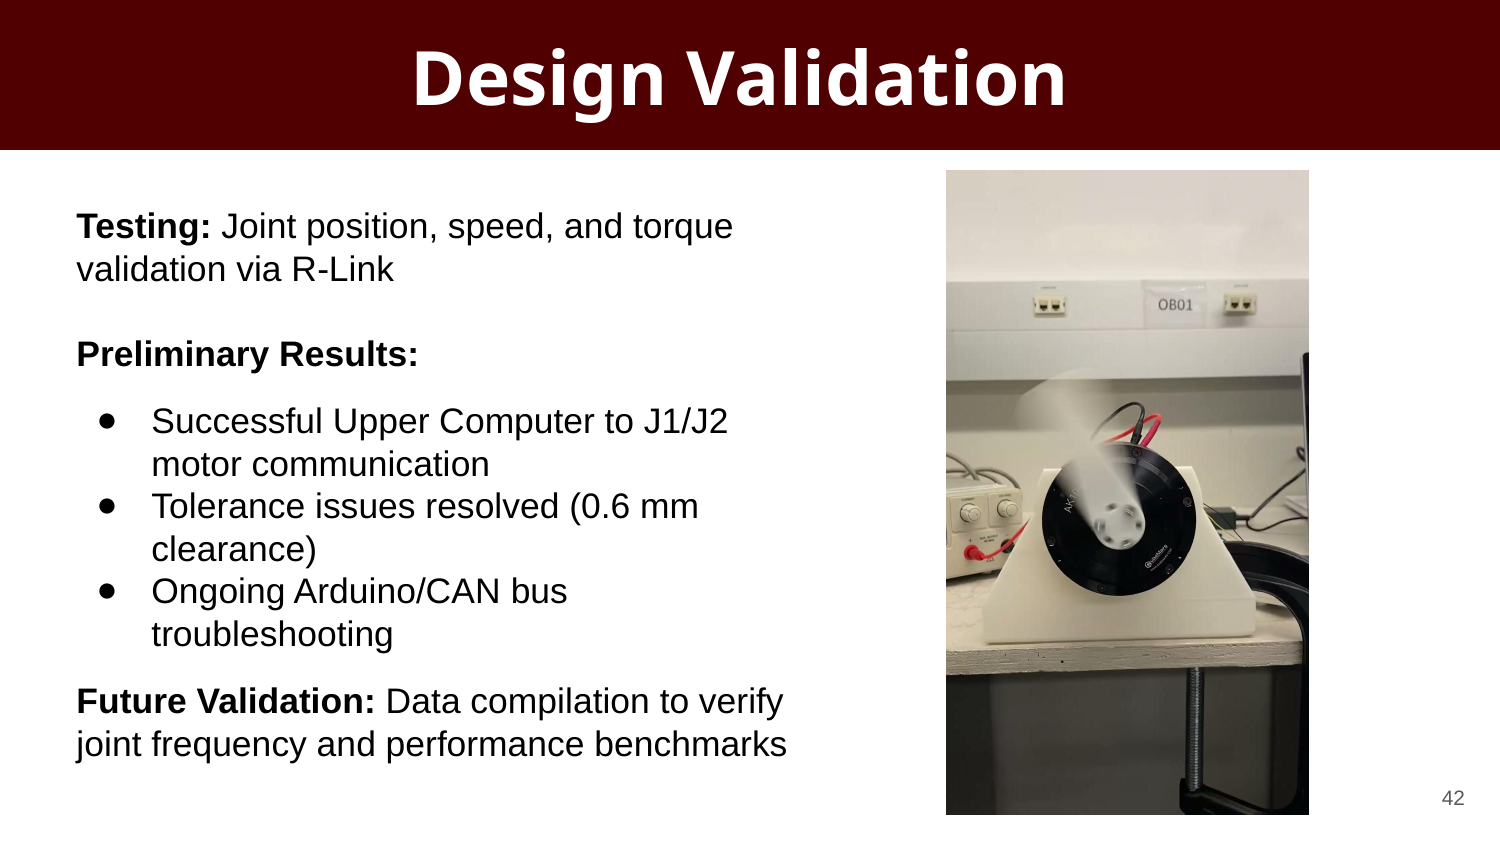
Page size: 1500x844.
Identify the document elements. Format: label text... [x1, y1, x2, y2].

picture [946, 170, 1309, 815]
slide_number ‹#› [1389, 764, 1480, 830]
title Design Validation [0, 0, 1500, 150]
text_box Testing: Joint position, speed, and torque validation via R-Link Preliminary Results: Successful Upper Computer to J1/J2 motor communication Tolerance issues resolved (0.6 mm clearance) Ongoing Arduino/CAN bus troubleshooting Future Validation: Data compilation to verify joint frequency and performance benchmarks [61, 188, 814, 780]
